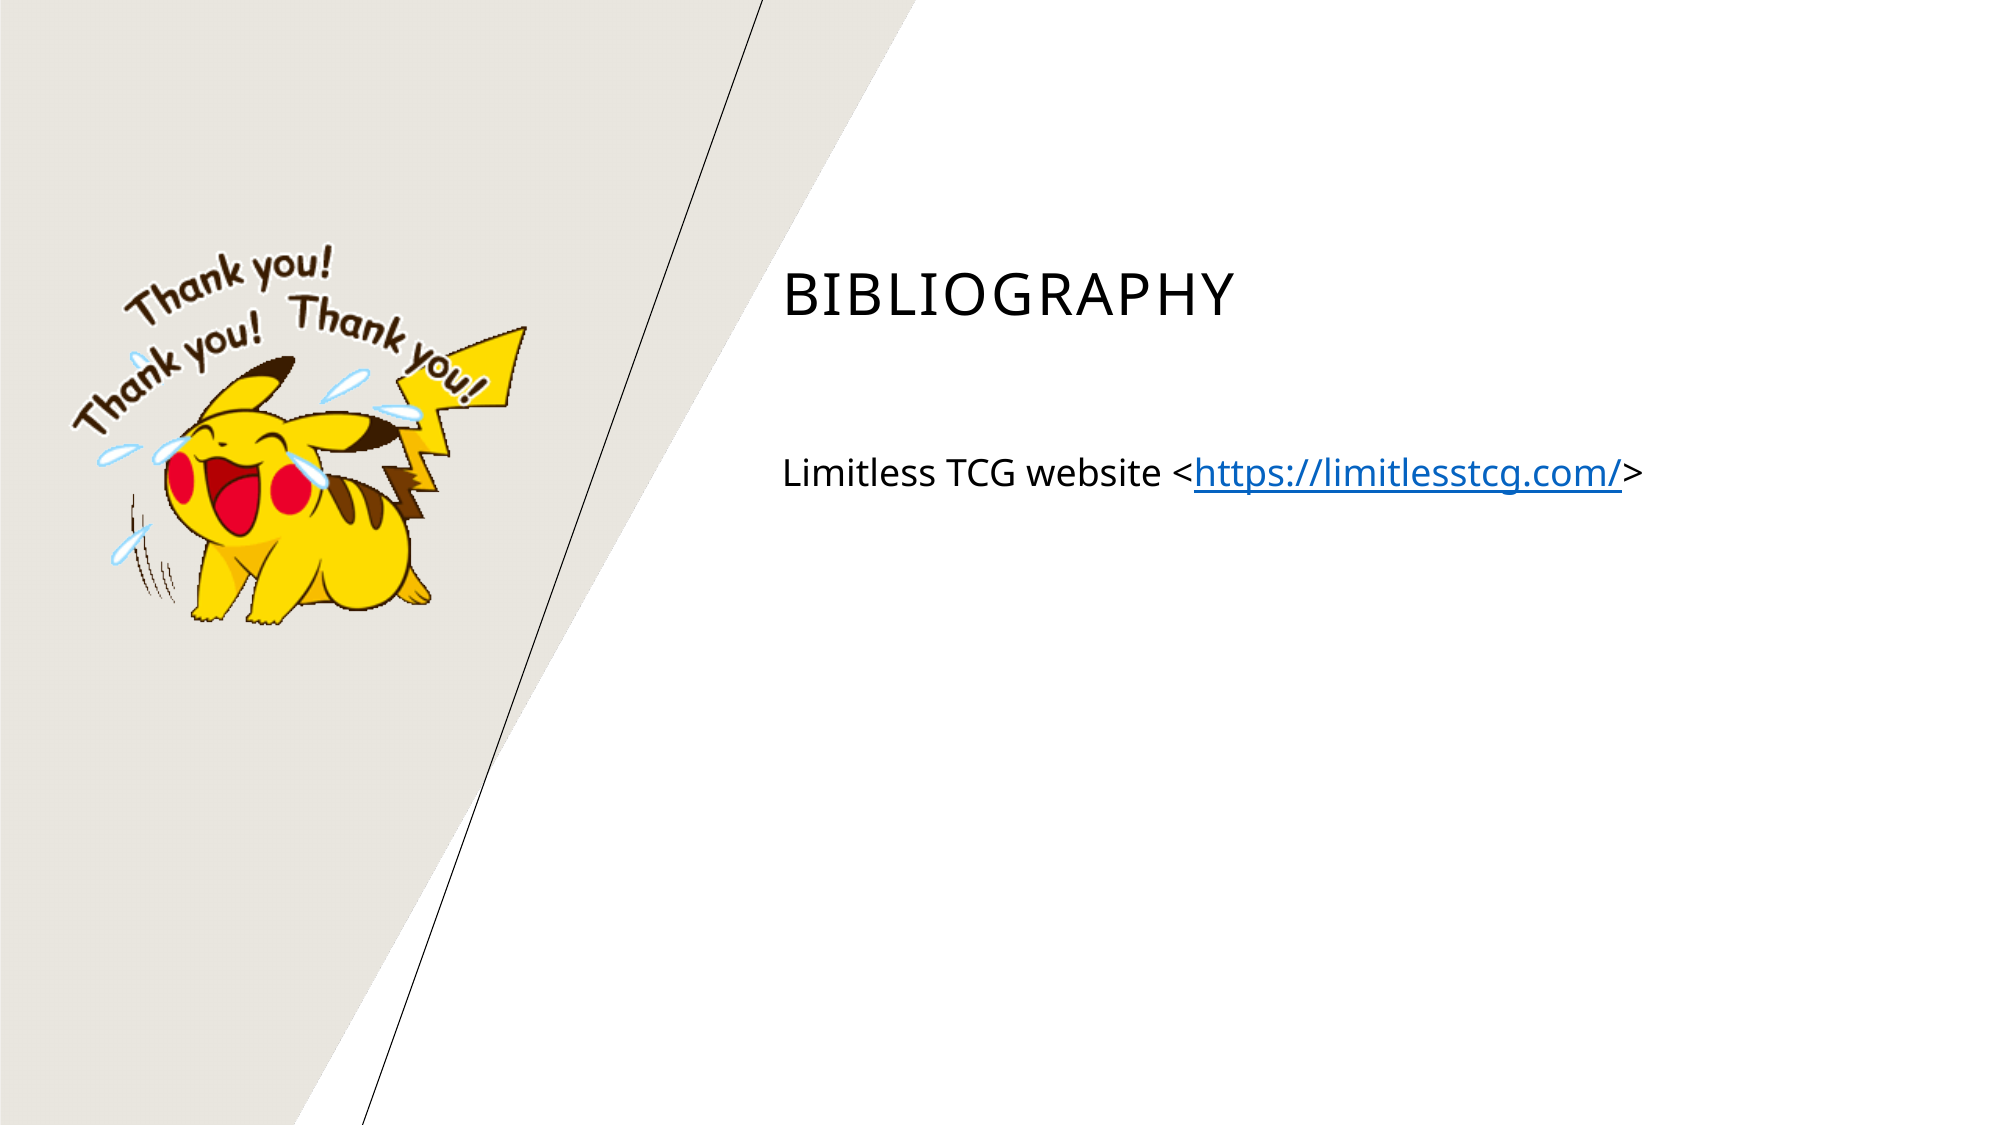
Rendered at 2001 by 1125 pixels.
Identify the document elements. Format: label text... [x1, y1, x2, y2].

picture [0, 0, 916, 1125]
title Bibliography [767, 22, 1866, 336]
text_box Limitless TCG website <https://limitlesstcg.com/> [767, 442, 1836, 553]
